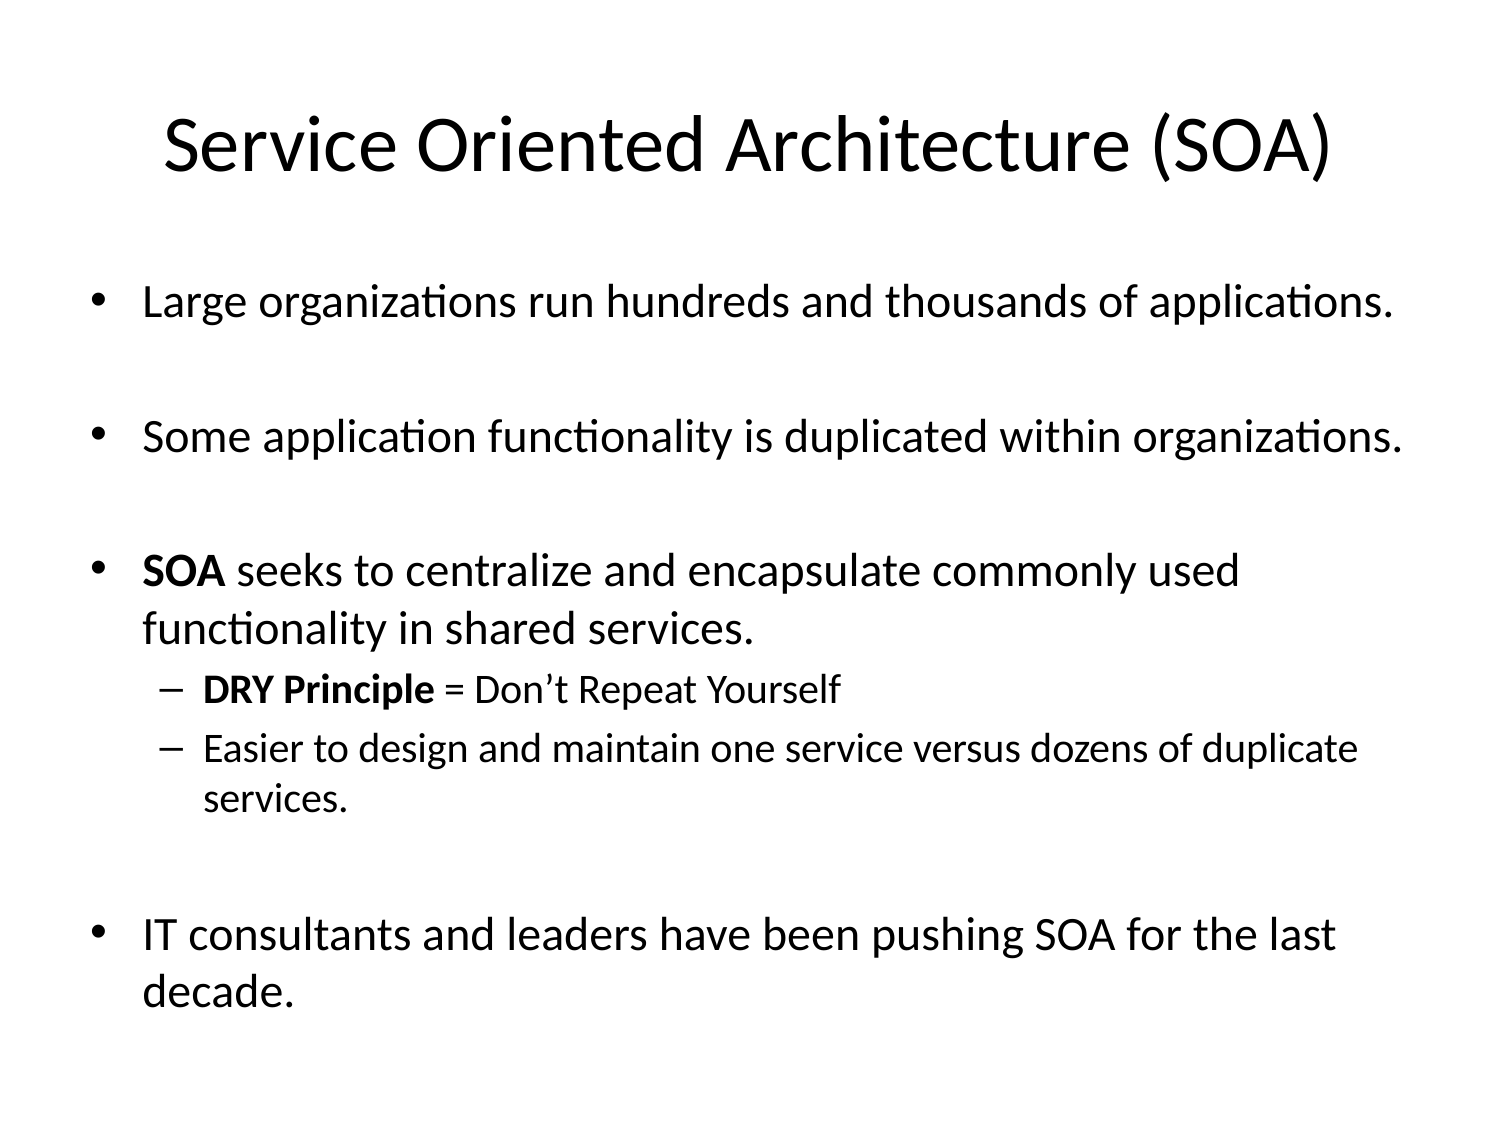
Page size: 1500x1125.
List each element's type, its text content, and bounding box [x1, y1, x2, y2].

list Large organizations run hundreds and thousands of applications. Some application functionality is duplicated within organizations. SOA seeks to centralize and encapsulate commonly used functionality in shared services. DRY Principle = Don’t Repeat Yourself Easier to design and maintain one service versus dozens of duplicate services. IT consultants and leaders have been pushing SOA for the last decade. [75, 262, 1425, 1062]
title Service Oriented Architecture (SOA) [75, 45, 1425, 233]
